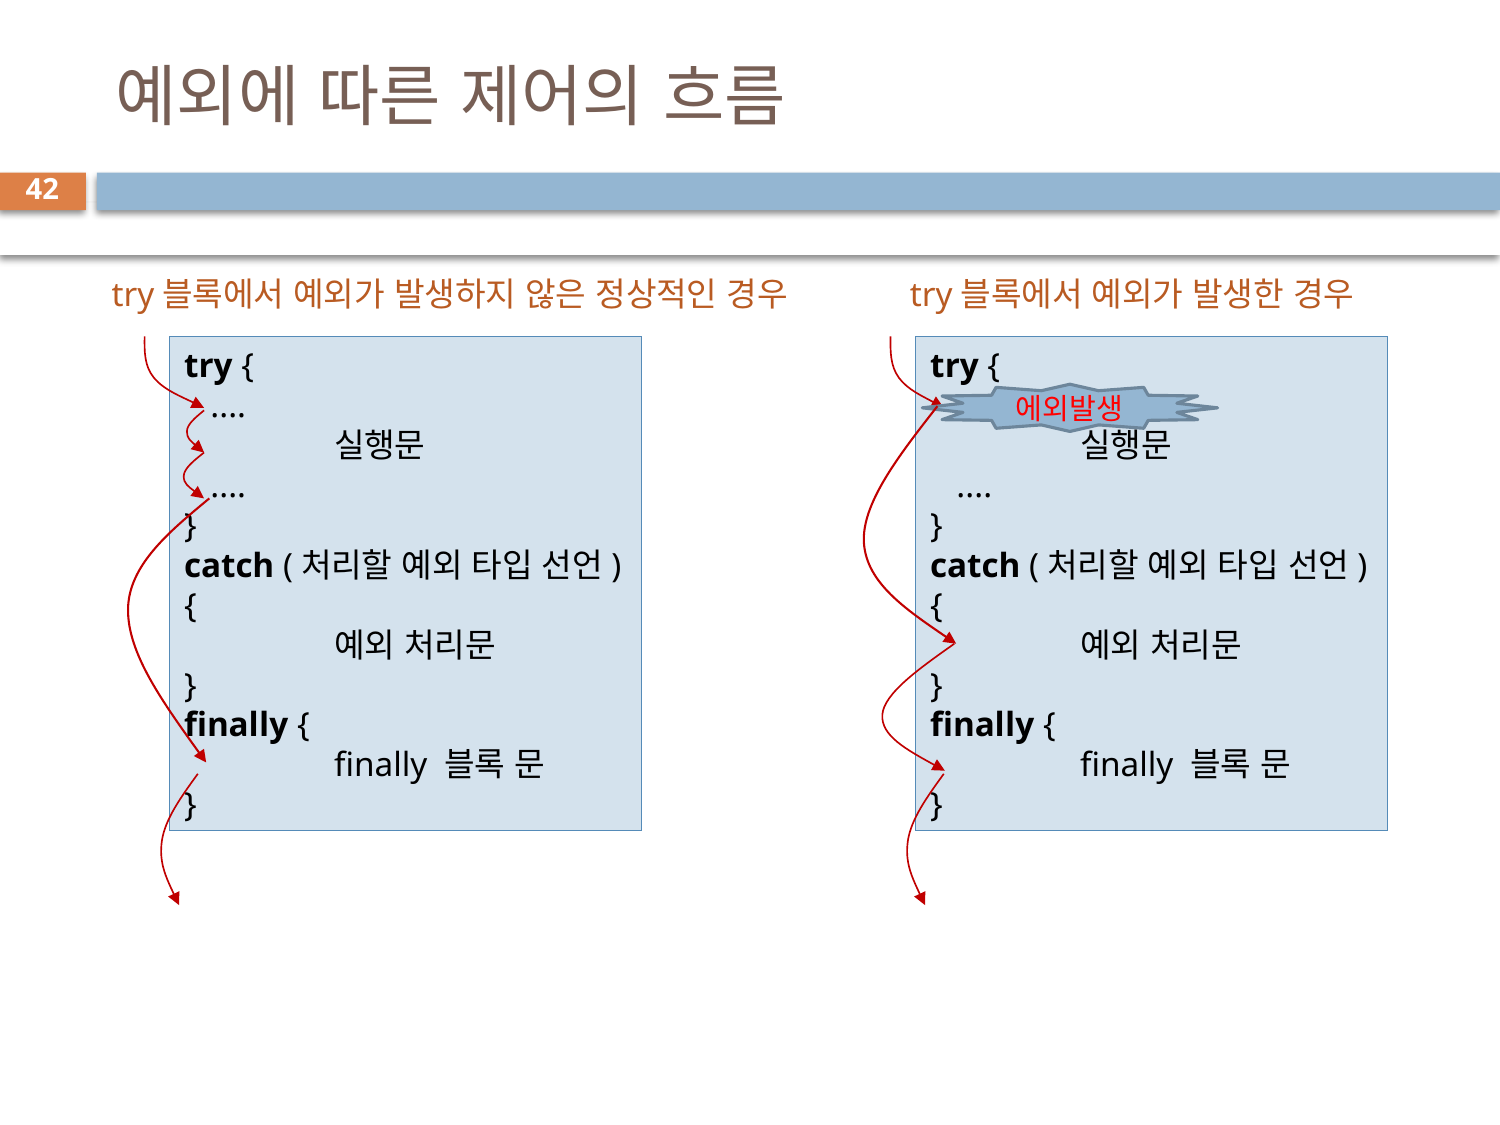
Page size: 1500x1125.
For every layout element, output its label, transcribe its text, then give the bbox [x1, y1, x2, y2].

title 예외에 따른 제어의 흐름 [100, 37, 1438, 149]
slide_number 42 [0, 170, 87, 211]
text_box 에외발생 [920, 382, 1220, 433]
text_box [881, 644, 955, 771]
text_box [143, 336, 205, 408]
text_box [126, 497, 211, 763]
text_box [862, 405, 957, 644]
text_box [182, 451, 205, 499]
text_box try블록에서 예외가 발생하지 않은 정상적인 경우 [96, 266, 804, 321]
text_box [160, 773, 199, 906]
text_box [906, 773, 945, 906]
text_box [889, 336, 942, 405]
text_box [186, 409, 205, 453]
text_box try블록에서 예외가 발생한 경우 [895, 266, 1370, 321]
text_box try { .... 실행문 .... } catch (처리할 예외 타입 선언) { 예외 처리문 } finally { finally 블록 문 } [169, 336, 642, 831]
text_box try { .... 실행문 .... } catch (처리할 예외 타입 선언) { 예외 처리문 } finally { finally 블록 문 } [915, 336, 1388, 831]
